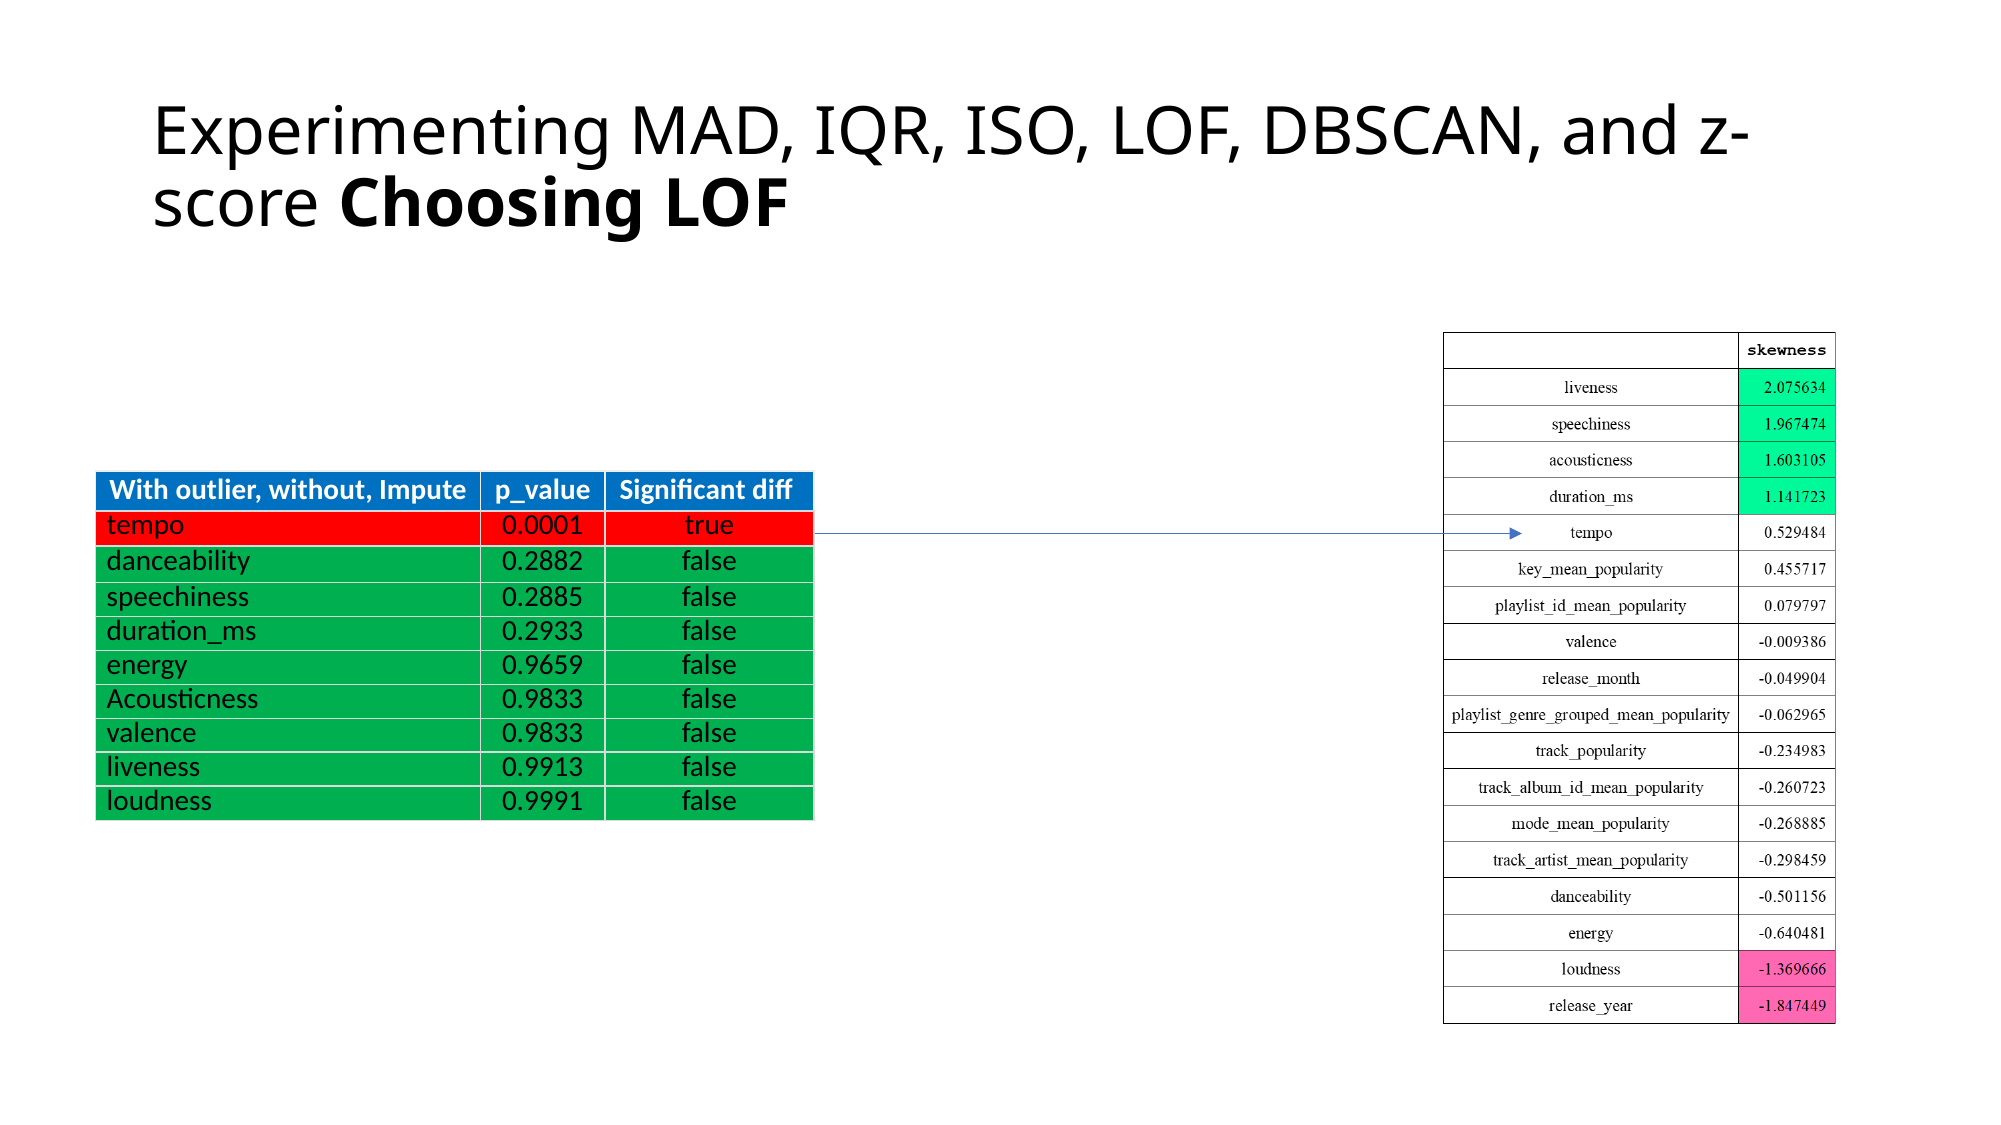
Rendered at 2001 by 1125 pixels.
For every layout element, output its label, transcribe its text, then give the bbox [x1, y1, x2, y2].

table_header With outlier, without, Impute [96, 472, 480, 510]
table_cell 0.9659 [481, 651, 604, 684]
table_cell 0.0001 [481, 512, 604, 545]
table_cell 0.2882 [481, 547, 604, 582]
picture [1442, 332, 2000, 1056]
table_cell loudness [96, 787, 480, 820]
table_cell Acousticness [96, 685, 480, 718]
table_cell 0.2885 [481, 583, 604, 616]
table_cell true [606, 512, 813, 545]
table_cell tempo [96, 512, 480, 545]
table_cell 0.9833 [481, 685, 604, 718]
table_cell false [606, 685, 813, 718]
table_cell false [606, 583, 813, 616]
table_cell 0.2933 [481, 617, 604, 650]
table_cell valence [96, 719, 480, 751]
table_header p_value [481, 472, 604, 510]
table_cell false [606, 651, 813, 684]
table_cell 0.9833 [481, 719, 604, 751]
table_cell energy [96, 651, 480, 684]
table_cell false [606, 753, 813, 785]
table_cell false [606, 547, 813, 582]
table_cell false [606, 617, 813, 650]
table_header Significant diff [606, 472, 813, 510]
table_cell danceability [96, 547, 480, 582]
table_cell false [606, 719, 813, 751]
table_cell duration_ms [96, 617, 480, 650]
table_cell false [606, 787, 813, 820]
table_cell liveness [96, 753, 480, 785]
table_cell 0.9913 [481, 753, 604, 785]
title Experimenting MAD, IQR, ISO, LOF, DBSCAN, and z-score Choosing LOF [137, 59, 1863, 278]
table_cell speechiness [96, 583, 480, 616]
table_cell 0.9991 [481, 787, 604, 820]
